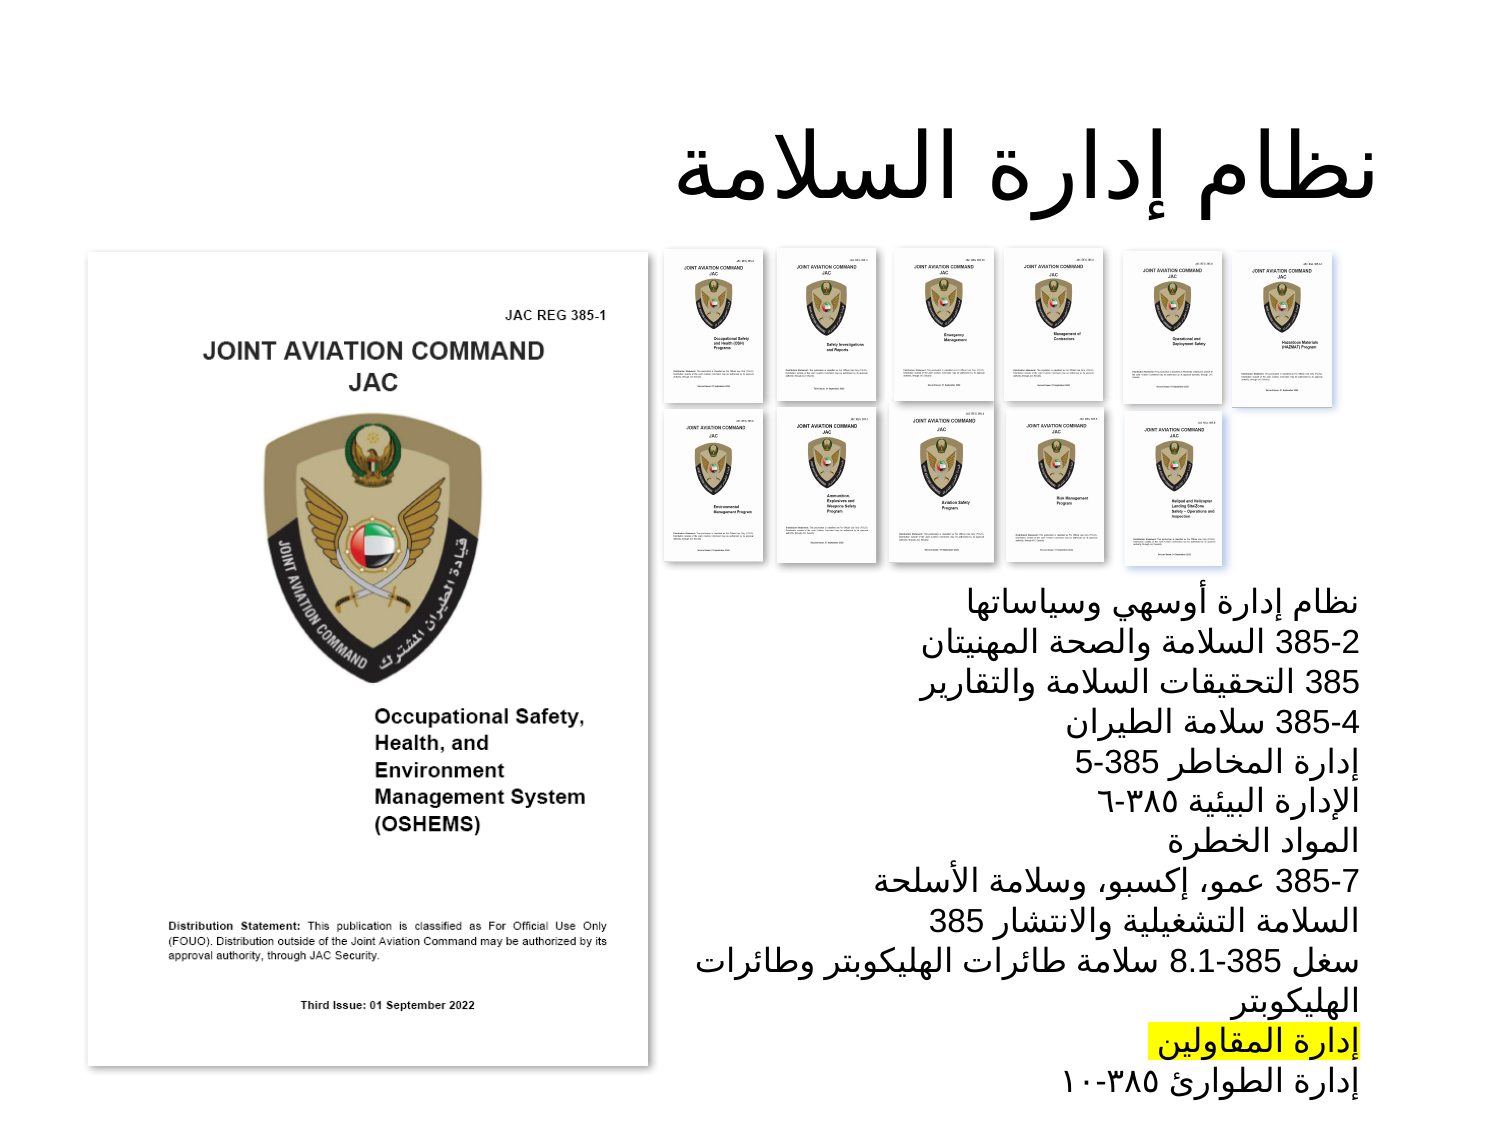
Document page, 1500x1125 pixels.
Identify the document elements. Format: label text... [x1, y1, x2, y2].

title نظام إدارة السلامة [103, 59, 1397, 278]
picture [1123, 251, 1222, 404]
picture [664, 409, 763, 563]
picture [889, 248, 994, 563]
picture [776, 407, 877, 564]
picture [87, 252, 648, 1066]
text_box نظام إدارة أوسهي وسياساتها 385-2 السلامة والصحة المهنيتان 385 التحقيقات السلامة والتقارير 385-4 سلامة الطيران إدارة المخاطر 385-5 اﻹدارة البيئية ٣٨٥-٦ المواد الخطرة 385-7 عمو، إكسبو، وسلامة الأسلحة السلامة التشغيلية والانتشار 385 سغل 385-8.1 سلامة طائرات الهليكوبتر وطائرات الهليكوبتر إدارة المقاولين إدارة الطوارئ ٣٨٥-١٠ [654, 572, 1375, 1107]
picture [1232, 252, 1332, 408]
picture [1124, 411, 1222, 566]
picture [776, 248, 877, 401]
picture [664, 249, 763, 403]
picture [1006, 407, 1104, 562]
picture [1004, 248, 1103, 401]
